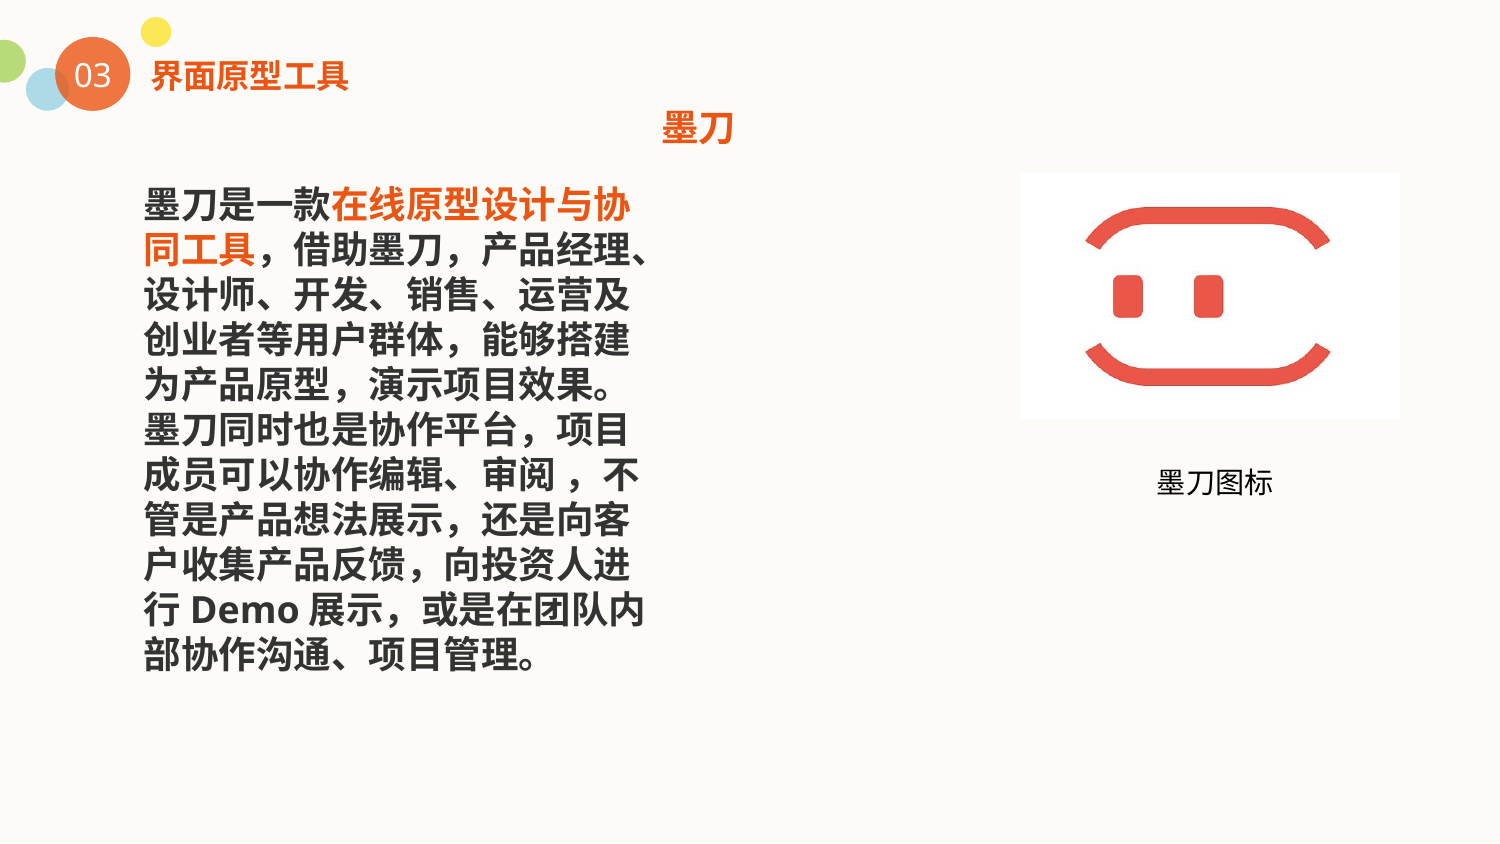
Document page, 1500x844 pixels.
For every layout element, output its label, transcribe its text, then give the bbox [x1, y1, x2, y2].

text_box 墨刀图标 [1142, 457, 1500, 507]
text_box [55, 36, 131, 111]
picture [1021, 173, 1400, 419]
text_box [25, 67, 66, 111]
text_box [140, 17, 172, 48]
text_box 界面原型工具 [150, 55, 396, 96]
text_box 墨刀 [646, 96, 752, 157]
text_box [0, 39, 26, 83]
text_box 03 [65, 53, 121, 94]
text_box 墨刀是一款在线原型设计与协同工具，借助墨刀，产品经理、设计师、开发、销售、运营及创业者等用户群体，能够搭建为产品原型，演示项目效果。墨刀同时也是协作平台，项目成员可以协作编辑、审阅 ，不管是产品想法展示，还是向客户收集产品反馈，向投资人进行Demo展示，或是在团队内部协作沟通、项目管理。 [128, 173, 678, 684]
